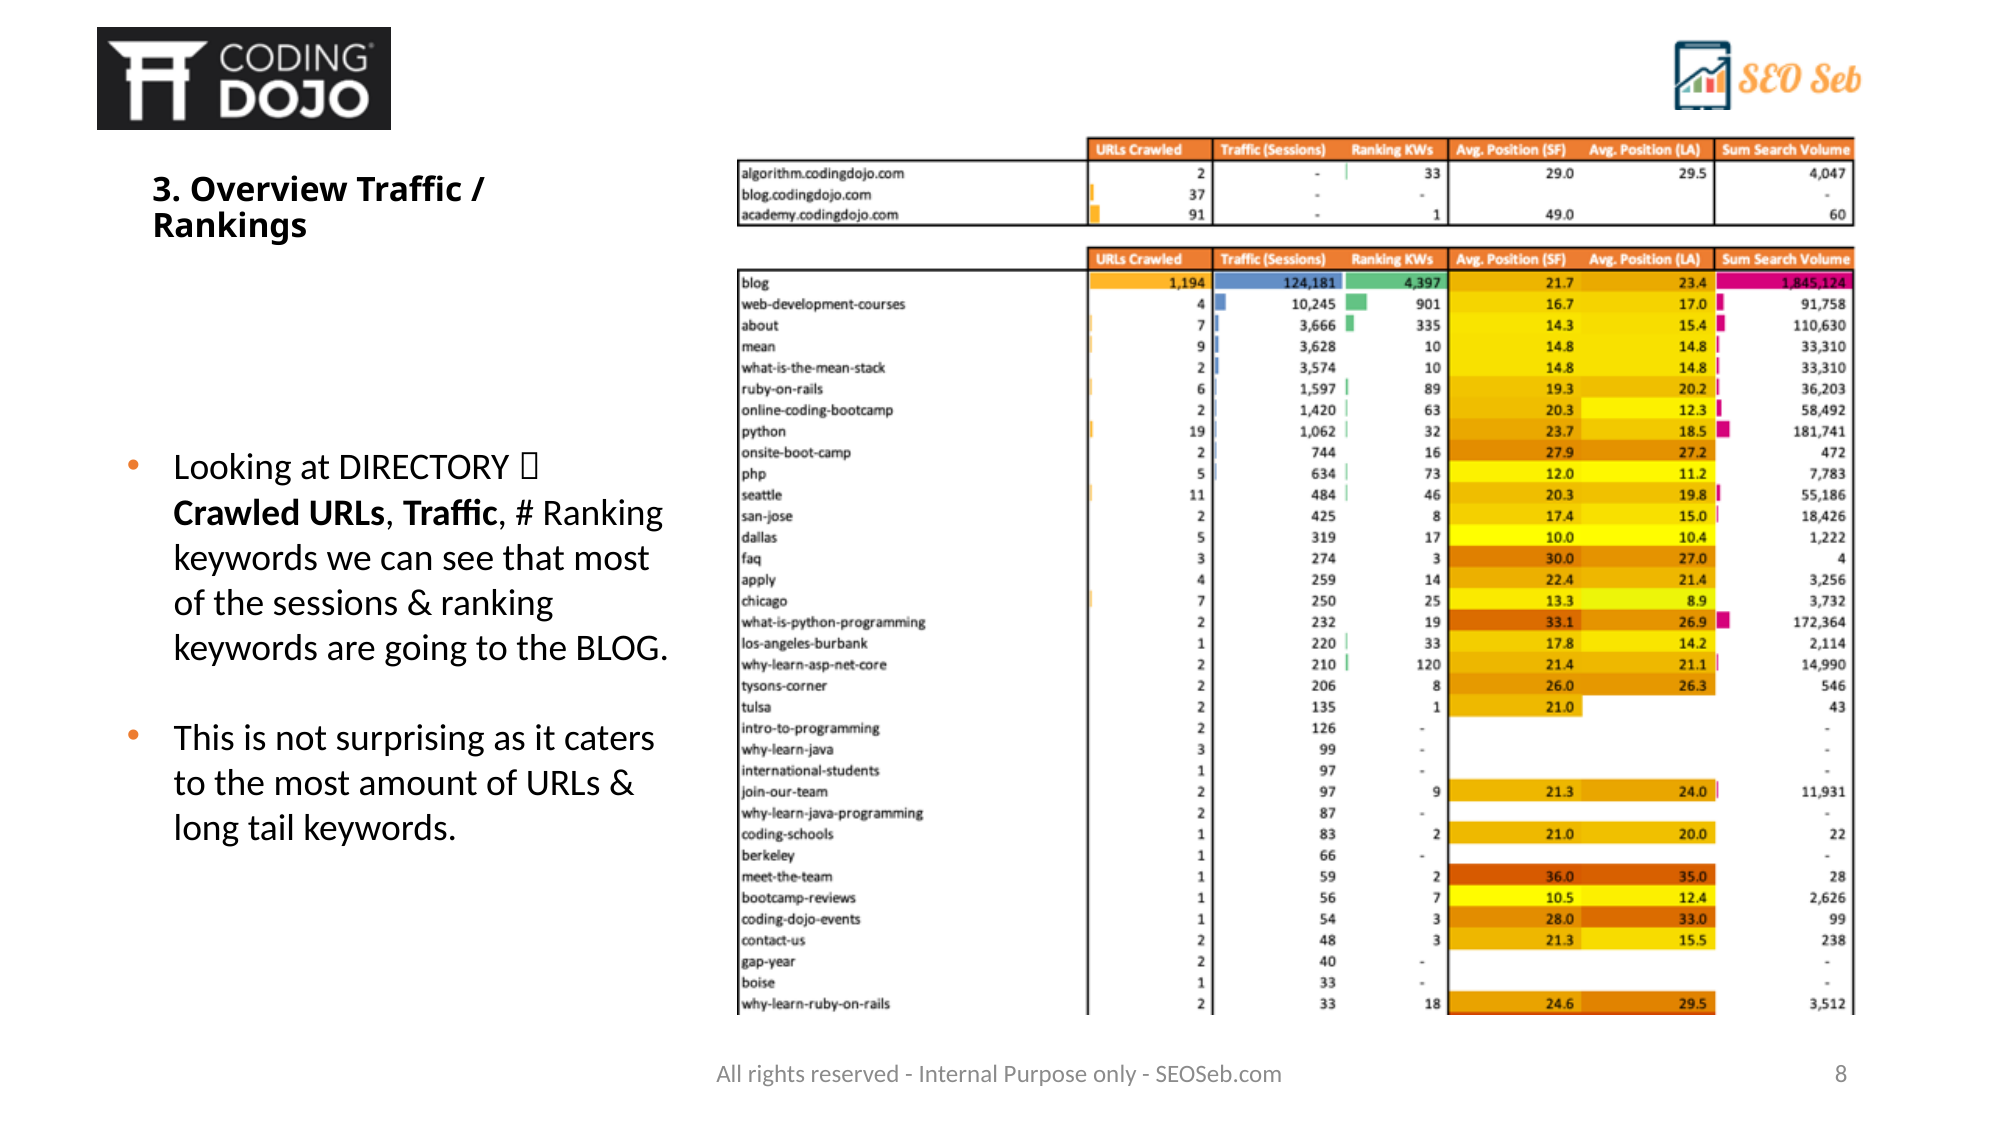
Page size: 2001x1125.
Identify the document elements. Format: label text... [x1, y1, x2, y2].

title 3. Overview Traffic / Rankings [137, 165, 635, 254]
picture [737, 27, 1881, 1015]
picture [97, 27, 391, 130]
footer All rights reserved - Internal Purpose only - SEOSeb.com [662, 1042, 1338, 1103]
slide_number 8 [1412, 1042, 1863, 1103]
text_box Looking at DIRECTORY  Crawled URLs, Traffic, # Ranking keywords we can see that most of the sessions & ranking keywords are going to the BLOG. This is not surprising as it caters to the most amount of URLs & long tail keywords. [112, 435, 687, 855]
